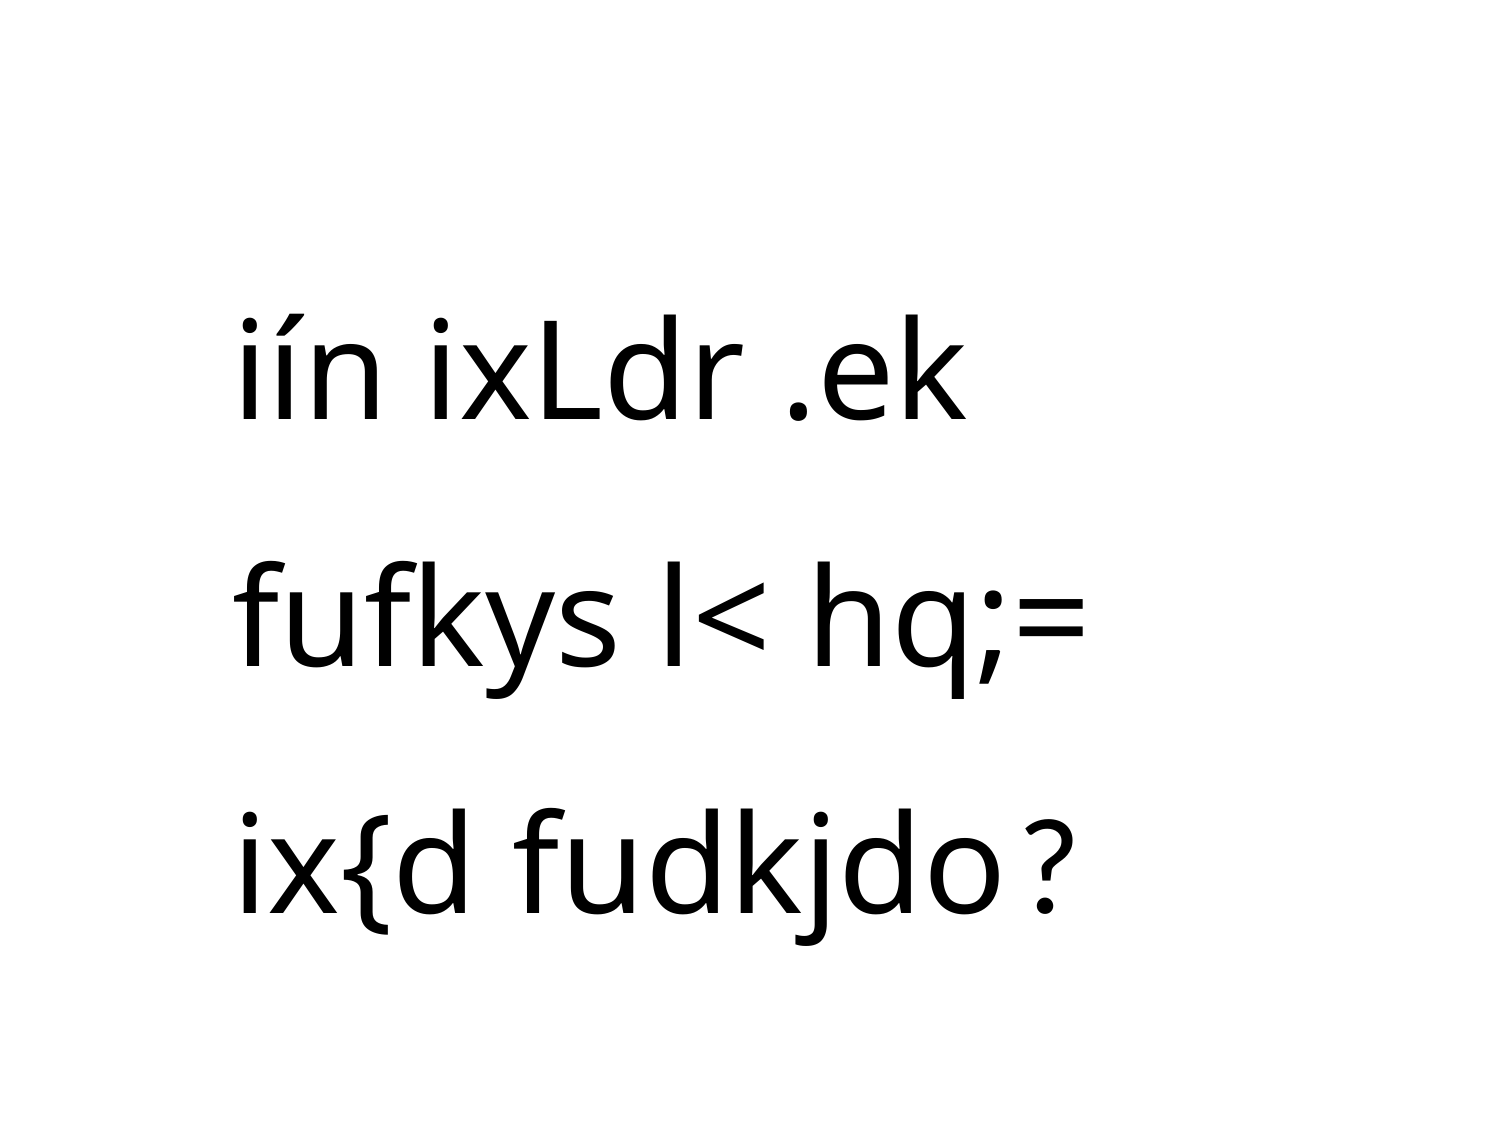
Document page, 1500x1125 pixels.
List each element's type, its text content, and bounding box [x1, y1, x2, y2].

text_box iín ixLdr .ek fufkys l< hq;= ix{d fudkjdo ? [217, 191, 1283, 949]
